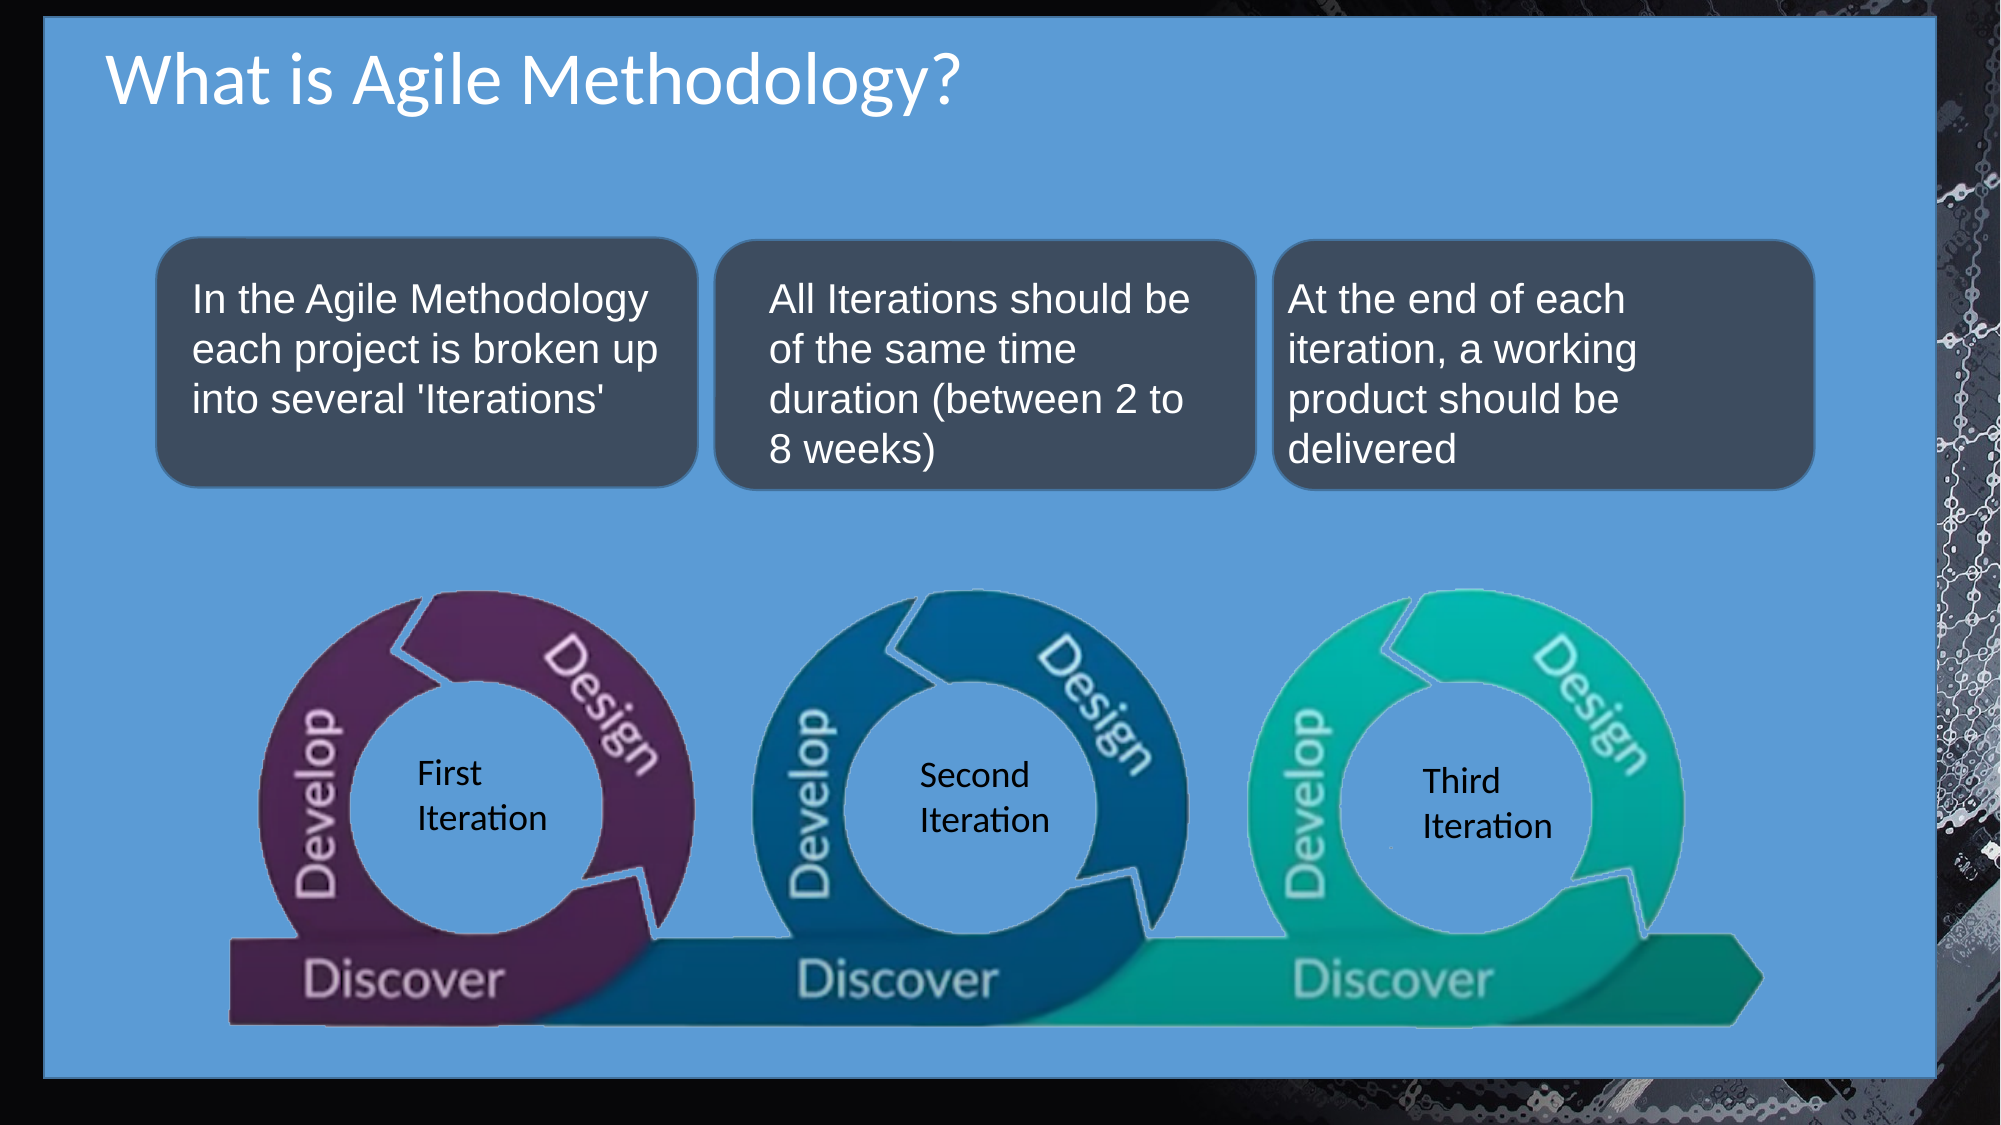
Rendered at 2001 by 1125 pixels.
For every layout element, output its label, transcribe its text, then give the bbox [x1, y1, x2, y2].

text_box [1275, 238, 1816, 492]
text_box At the end of each iteration, a working product should be delivered [1272, 264, 1705, 487]
list What is Agile Methodology? [90, 32, 1794, 140]
text_box [713, 238, 1258, 492]
text_box In the Agile Methodology each project is broken up into several 'Iterations' [177, 263, 678, 439]
picture [0, 0, 2001, 1125]
text_box [155, 236, 699, 489]
text_box All Iterations should be of the same time duration (between 2 to 8 weeks) [754, 264, 1207, 487]
